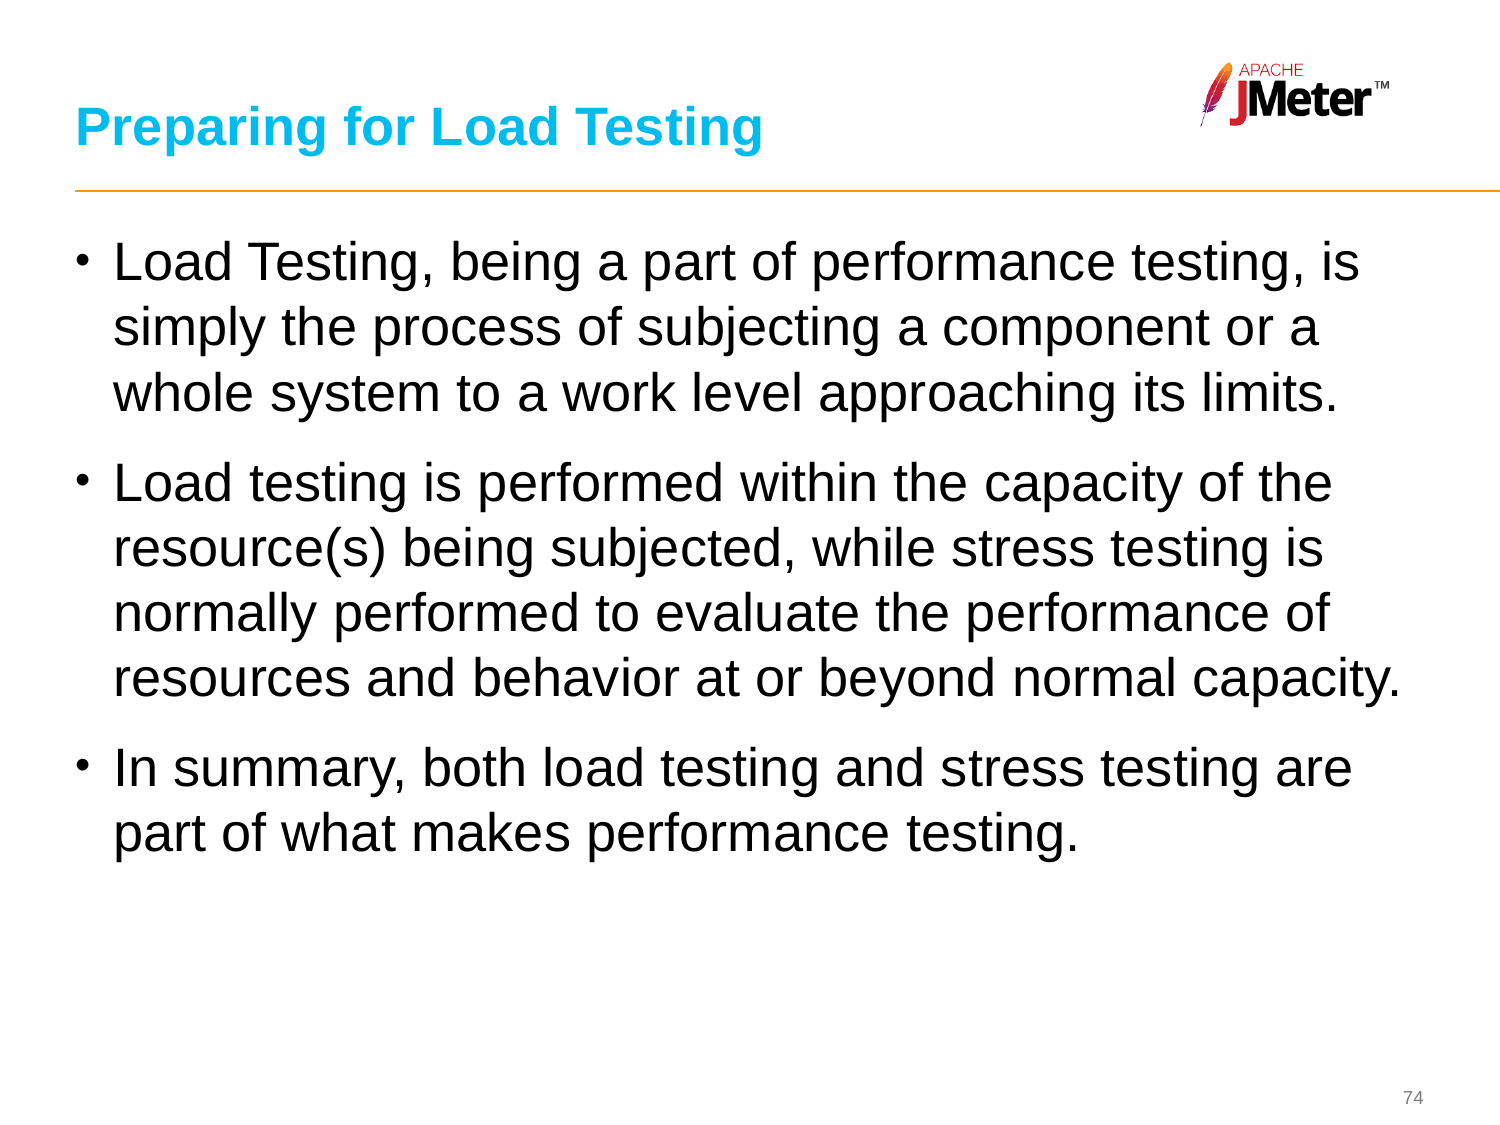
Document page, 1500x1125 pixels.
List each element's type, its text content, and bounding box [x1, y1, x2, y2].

list Load Testing, being a part of performance testing, is simply the process of subjecting a component or a whole system to a work level approaching its limits. Load testing is performed within the capacity of the resource(s) being subjected, while stress testing is normally performed to evaluate the performance of resources and behavior at or beyond normal capacity. In summary, both load testing and stress testing are part of what makes performance testing. [75, 226, 1425, 1018]
title Preparing for Load Testing [75, 27, 1422, 157]
